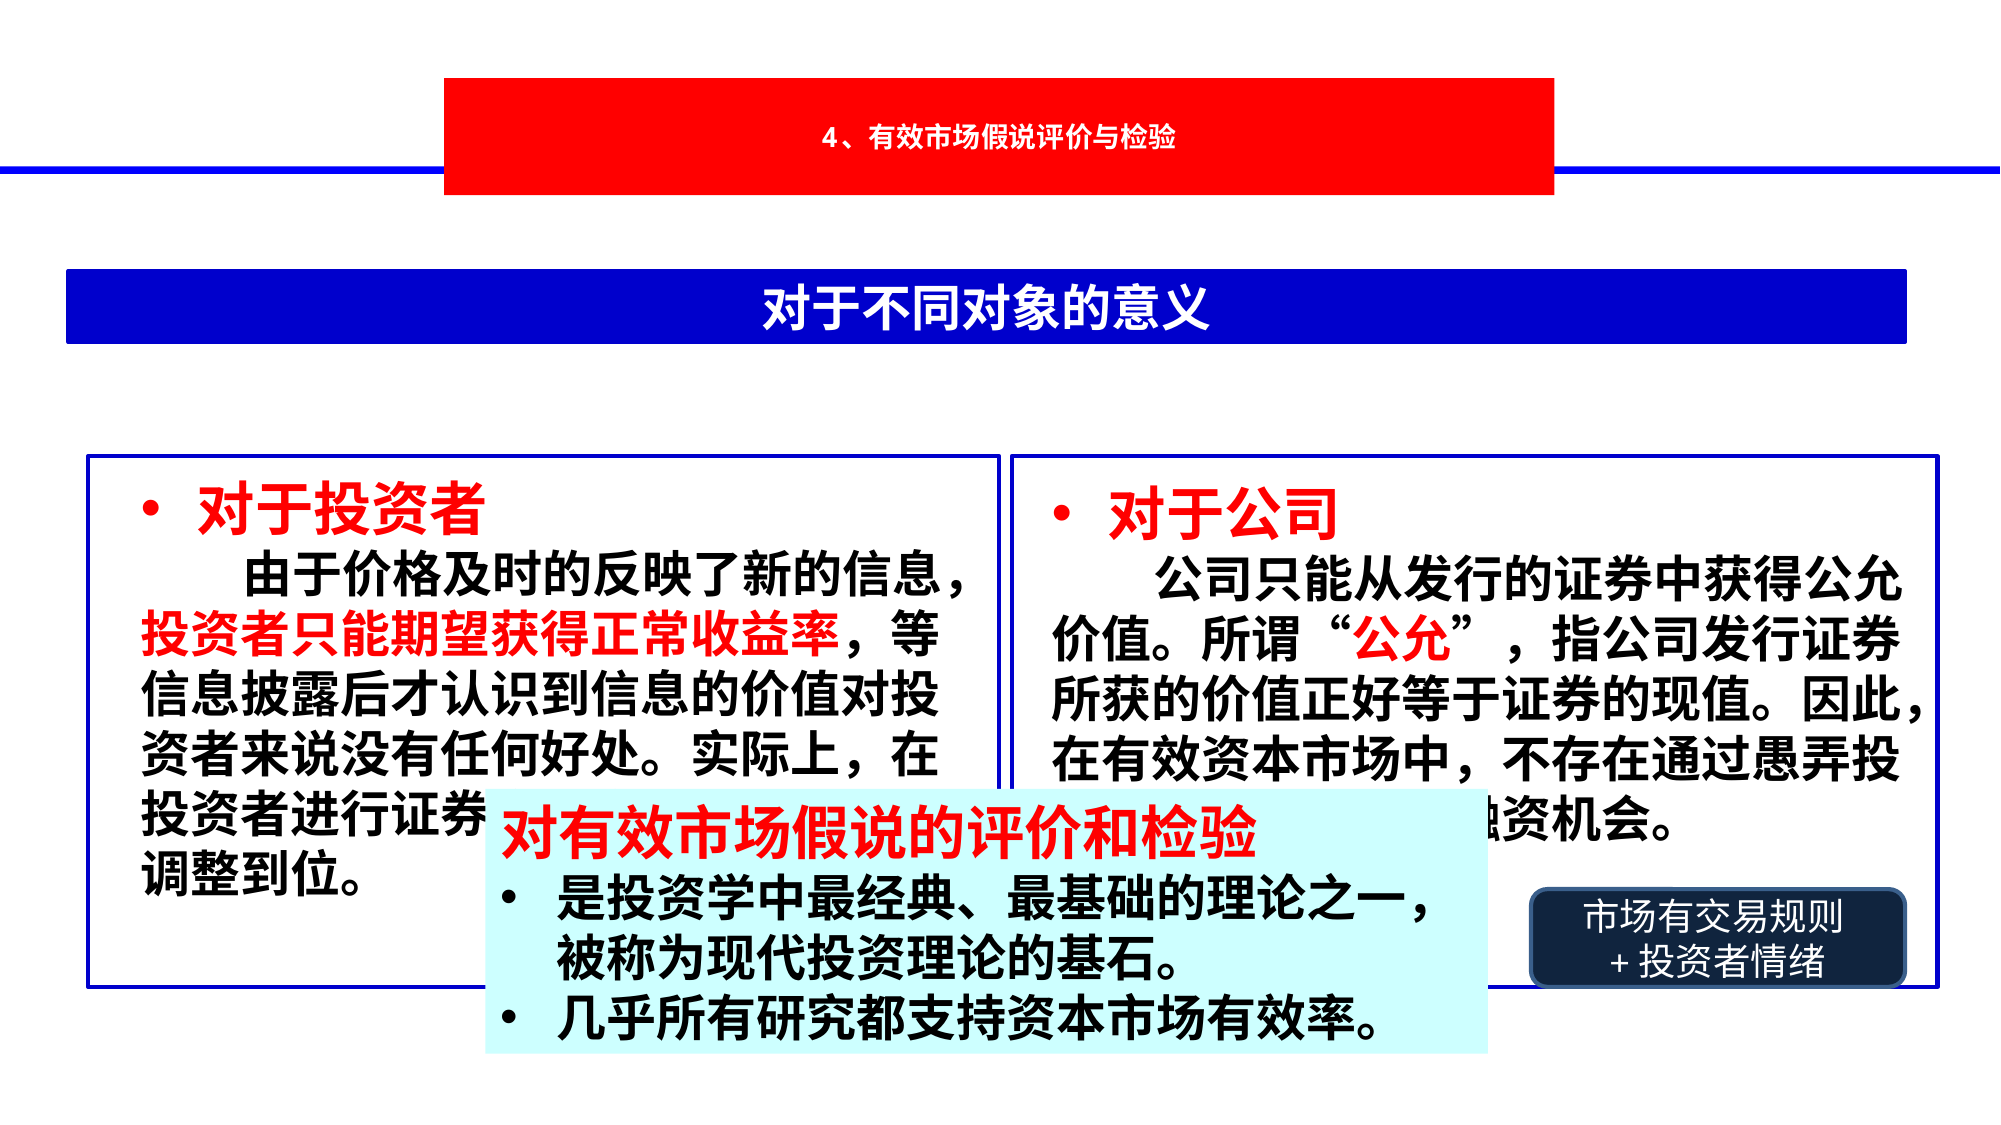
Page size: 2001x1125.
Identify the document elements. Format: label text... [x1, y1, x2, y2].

text_box 对于公司 公司只能从发行的证券中获得公允价值。所谓“公允”，指公司发行证券所获的价值正好等于证券的现值。因此，在有效资本市场中，不存在通过愚弄投资者而创造价值的融资机会。 [1036, 469, 1938, 855]
text_box 对于投资者 由于价格及时的反映了新的信息，投资者只能期望获得正常收益率，等信息披露后才认识到信息的价值对投资者来说没有任何好处。实际上，在投资者进行证券交易之前，价格已经调整到位。 [125, 464, 987, 910]
text_box [1010, 454, 1940, 989]
text_box [86, 454, 1001, 989]
text_box 对有效市场假说的评价和检验 是投资学中最经典、最基础的理论之一，被称为现代投资理论的基石。 几乎所有研究都支持资本市场有效率。 [485, 788, 1488, 1054]
text_box 市场有交易规则+投资者情绪 [1528, 886, 1908, 989]
text_box 对于不同对象的意义 [66, 269, 1907, 344]
title 4、有效市场假说评价与检验 [444, 78, 1555, 196]
